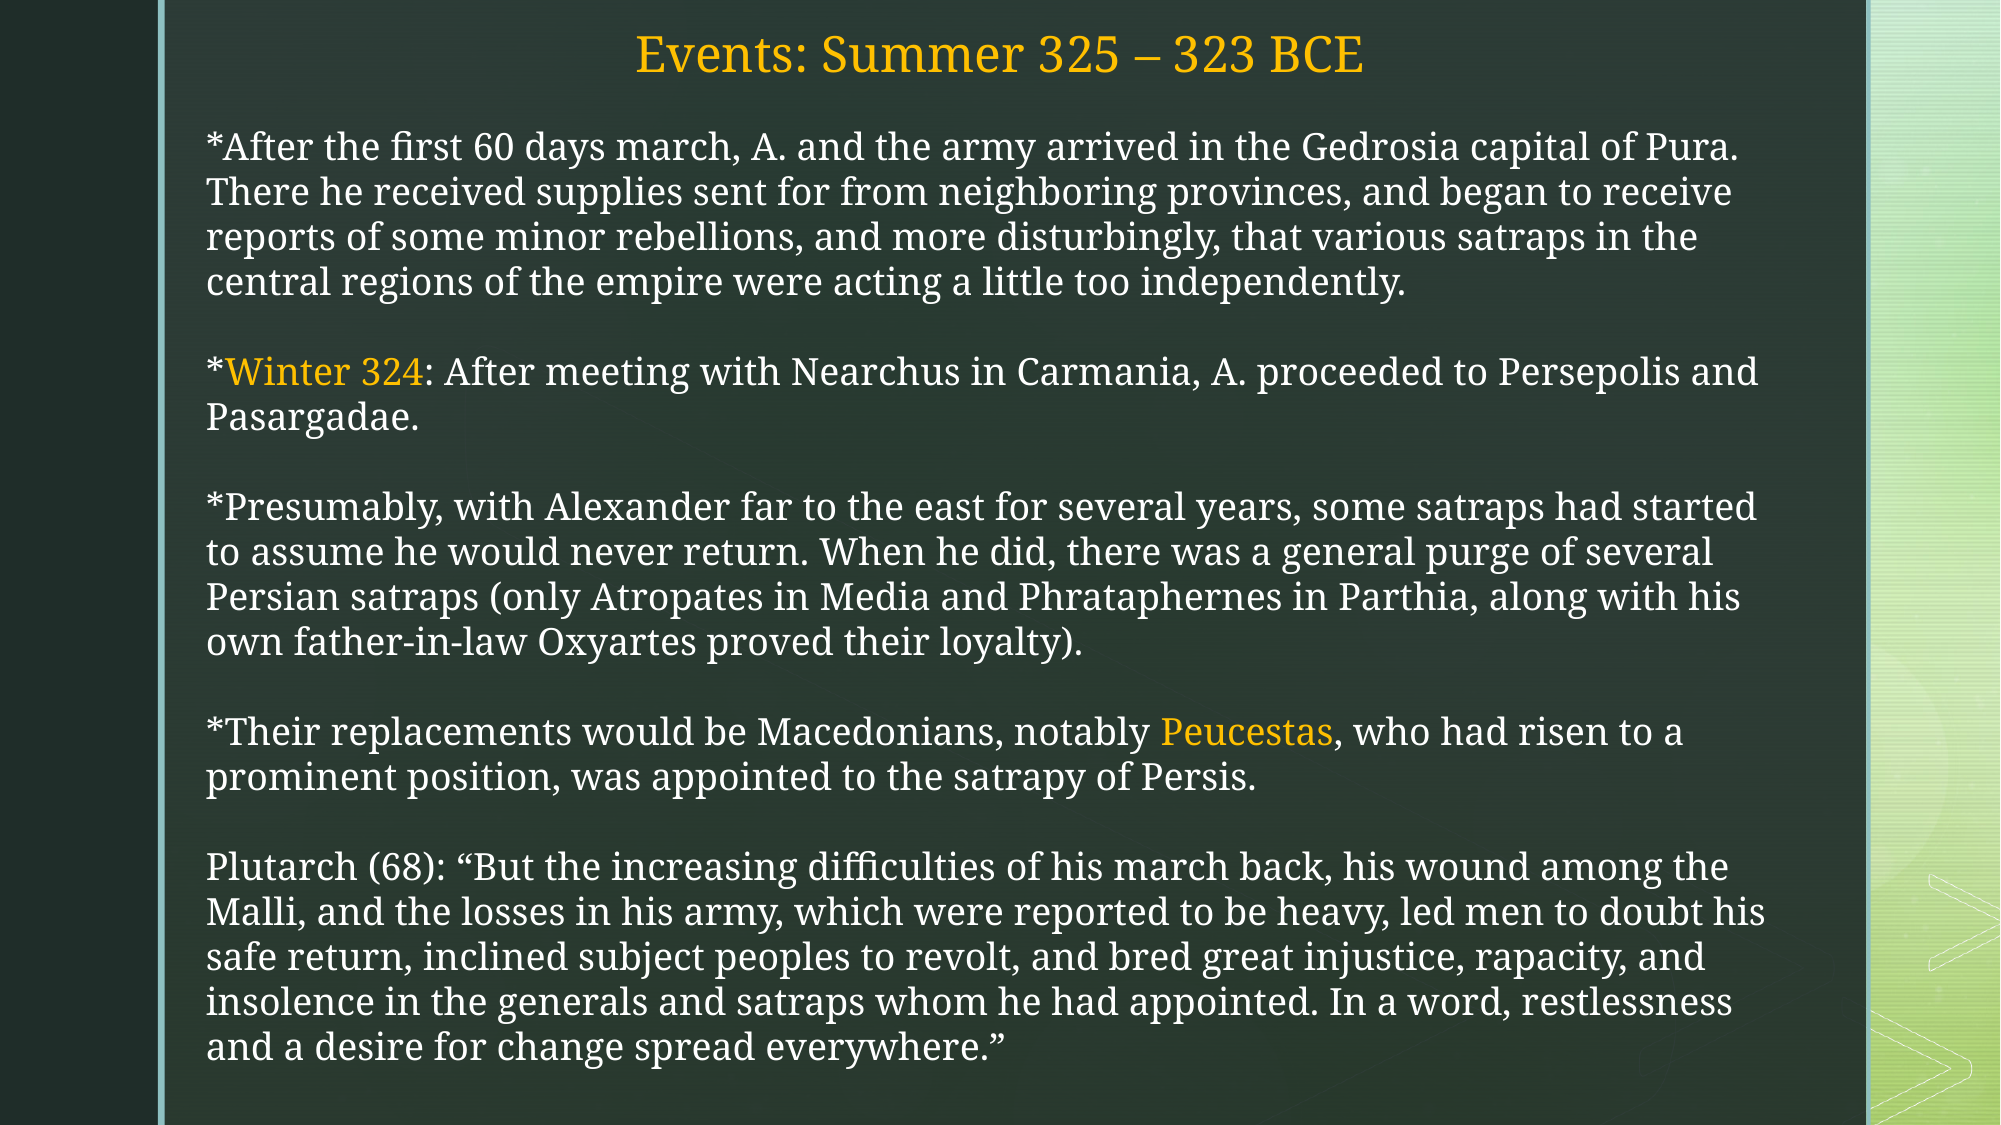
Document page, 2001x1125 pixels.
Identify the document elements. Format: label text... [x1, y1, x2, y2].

picture [1871, 0, 2001, 1125]
text_box Events: Summer 325 – 323 BCE [620, 14, 1380, 90]
text_box *After the first 60 days march, A. and the army arrived in the Gedrosia capital of Pura. There he received supplies sent for from neighboring provinces, and began to receive reports of some minor rebellions, and more disturbingly, that various satraps in the central regions of the empire were acting a little too independently. *Winter 324: After meeting with Nearchus in Carmania, A. proceeded to Persepolis and Pasargadae. *Presumably, with Alexander far to the east for several years, some satraps had started to assume he would never return. When he did, there was a general purge of several Persian satraps (only Atropates in Media and Phrataphernes in Parthia, along with his own father-in-law Oxyartes proved their loyalty). *Their replacements would be Macedonians, notably Peucestas, who had risen to a prominent position, was appointed to the satrapy of Persis. Plutarch (68): “But the increasing difficulties of his march back, his wound among the Malli, and the losses in his army, which were reported to be heavy, led men to doubt his safe return, inclined subject peoples to revolt, and bred great injustice, rapacity, and insolence in the generals and satraps whom he had appointed. In a word, restlessness and a desire for change spread everywhere.” [190, 115, 1809, 1076]
